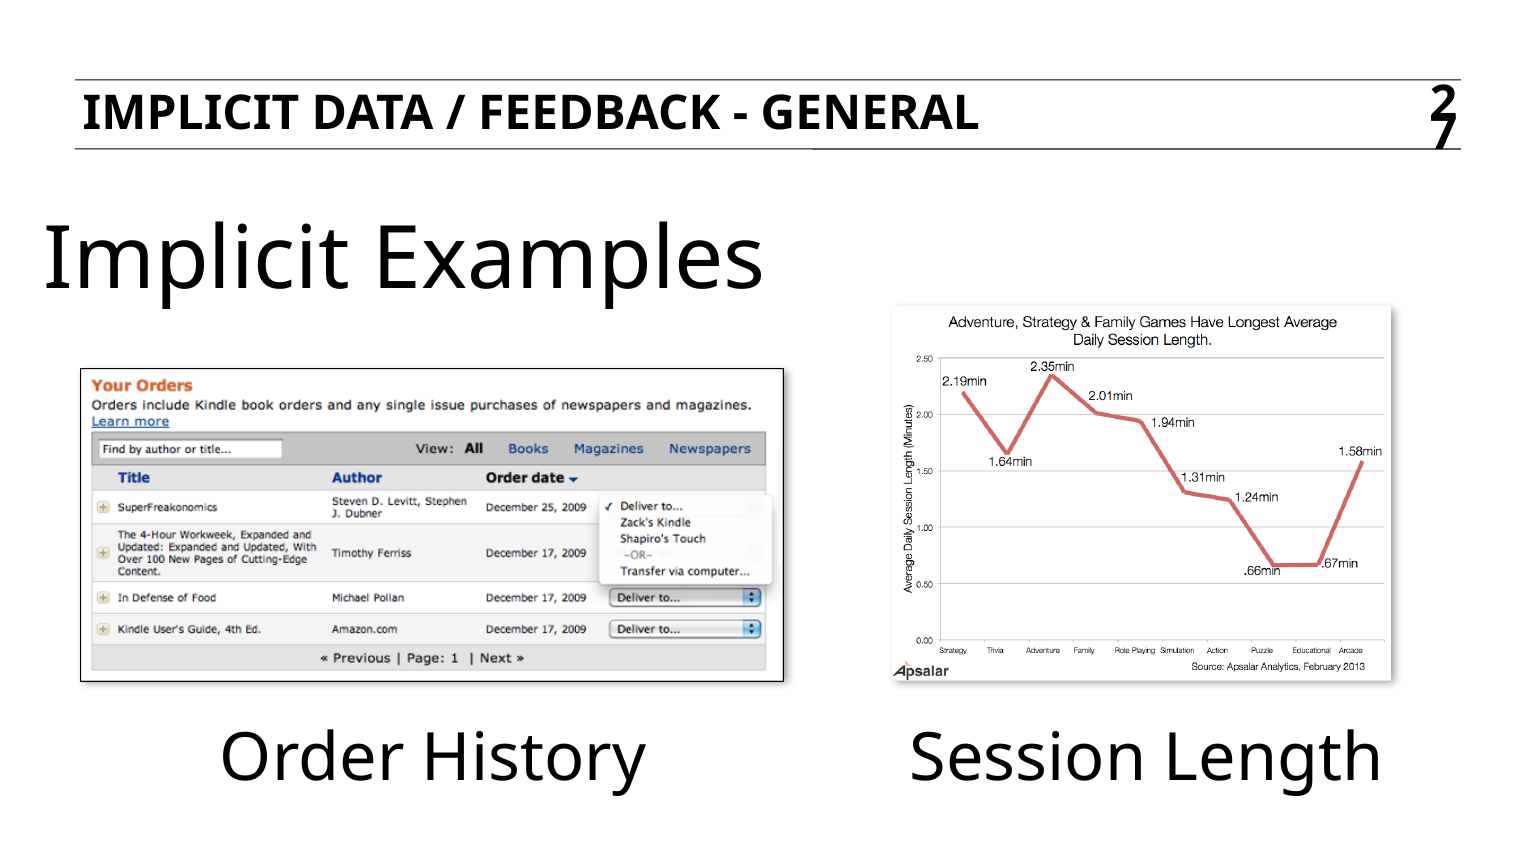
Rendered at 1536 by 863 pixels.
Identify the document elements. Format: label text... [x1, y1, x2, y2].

picture [80, 368, 784, 682]
text_box Implicit Examples [29, 193, 782, 314]
slide_number 27 [1419, 86, 1461, 138]
list Implicit Data / Feedback - General [67, 81, 1118, 132]
text_box Session Length [894, 706, 1400, 801]
text_box Order History [205, 706, 662, 801]
picture [892, 305, 1392, 682]
